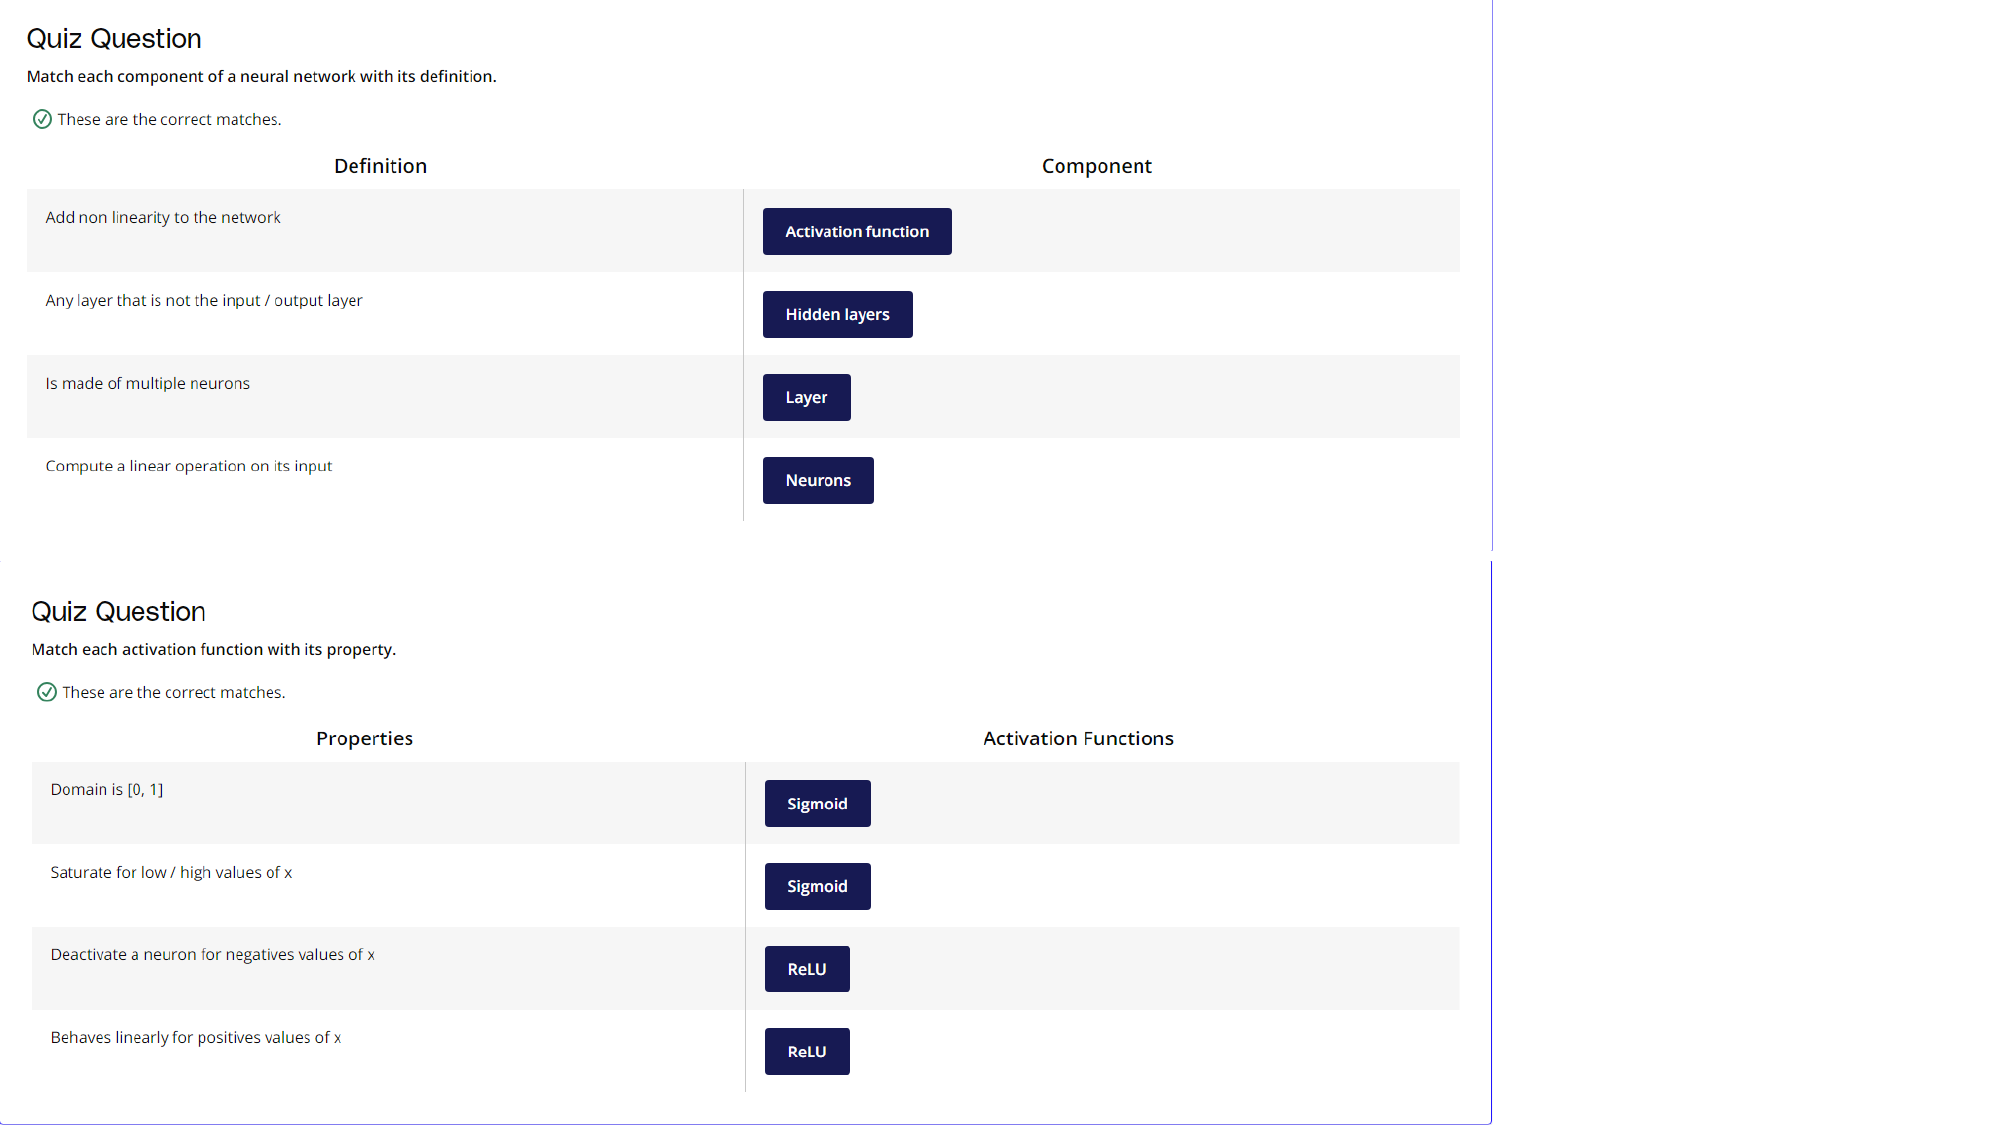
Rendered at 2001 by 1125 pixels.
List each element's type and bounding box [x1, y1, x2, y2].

picture [0, 561, 1493, 1125]
picture [0, 0, 1493, 551]
